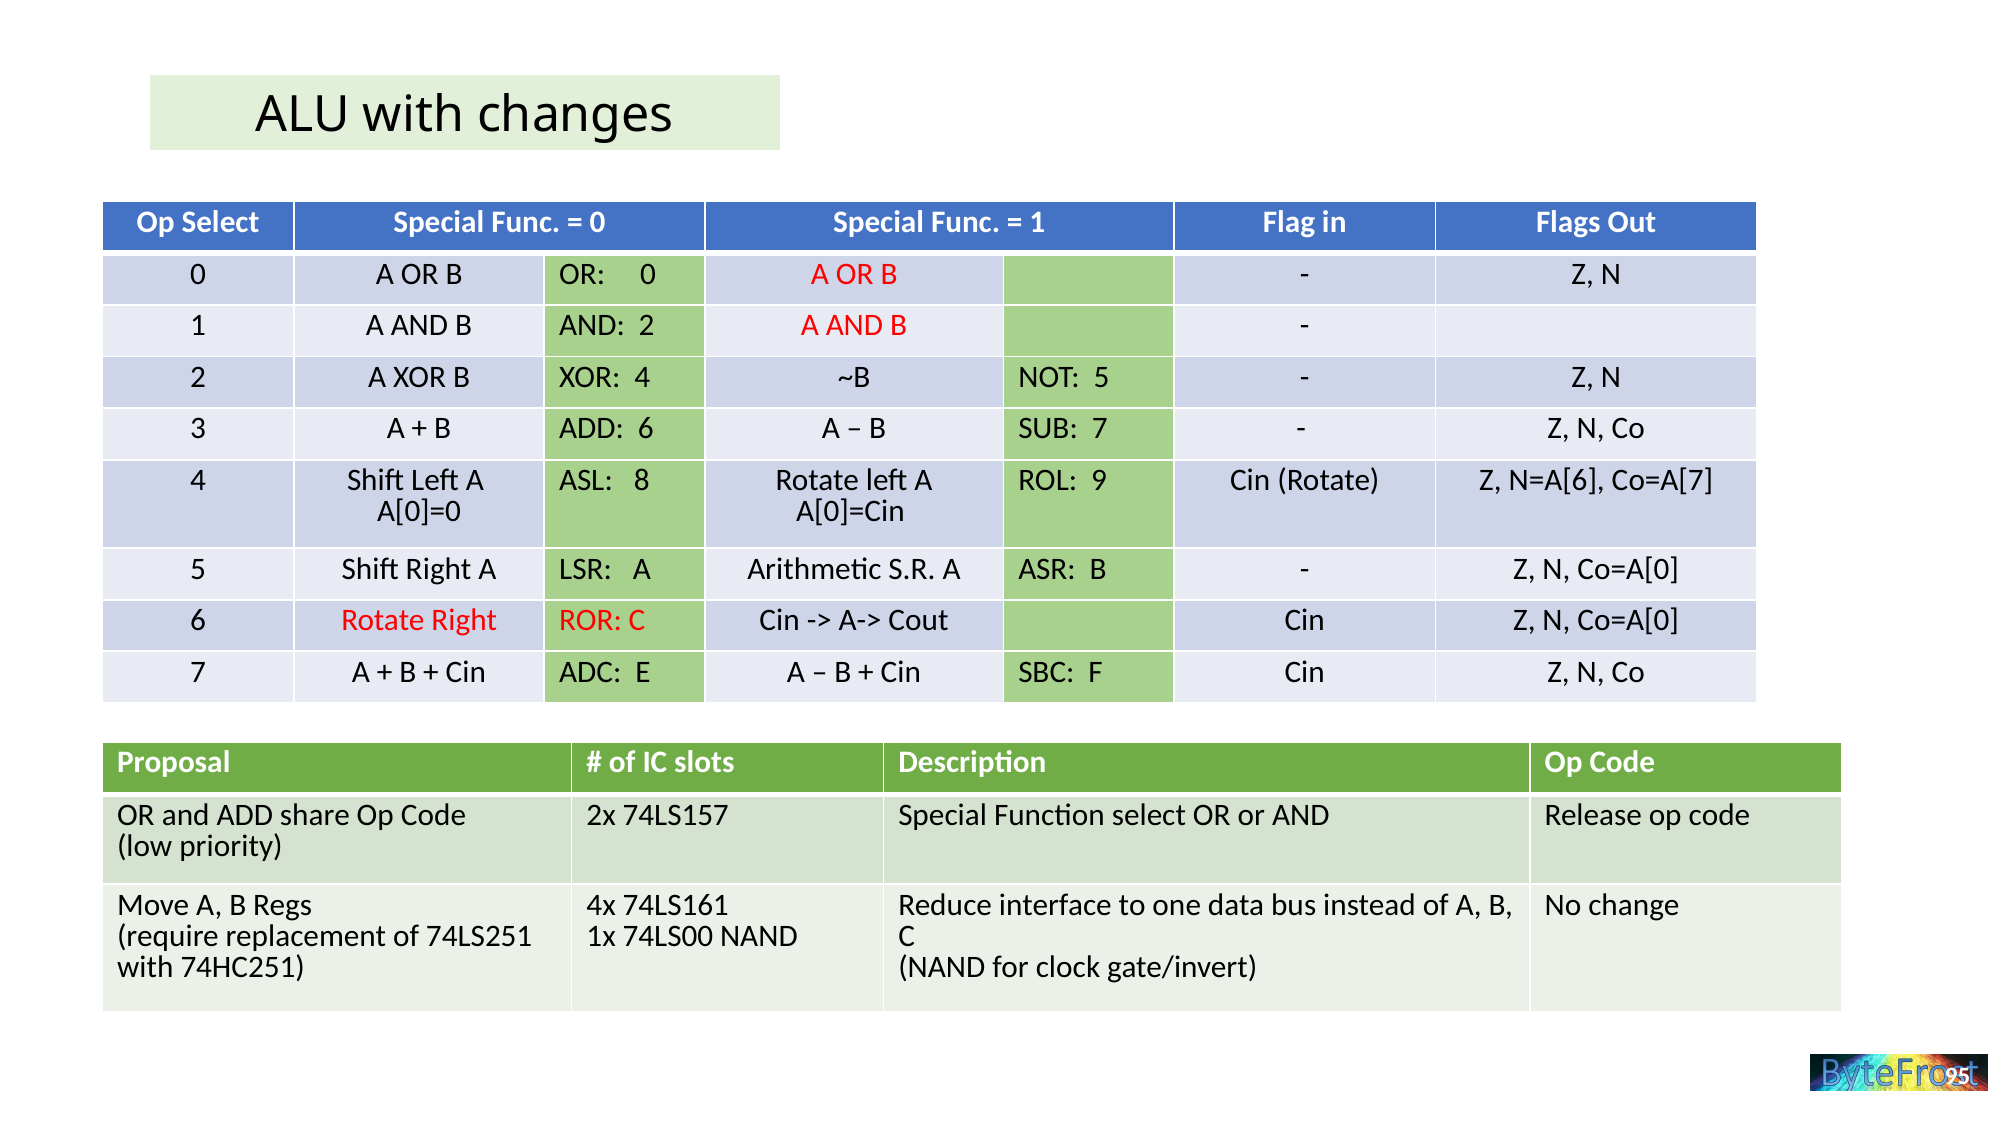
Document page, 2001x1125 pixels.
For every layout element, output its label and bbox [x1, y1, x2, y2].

table_header [103, 202, 293, 250]
text_box [1535, 1044, 1986, 1105]
table_cell [1175, 409, 1435, 459]
table_cell [103, 306, 293, 356]
table_cell [545, 601, 704, 650]
table_cell [295, 652, 543, 702]
table_header [572, 743, 883, 792]
table_cell [295, 601, 543, 650]
table_cell [1175, 256, 1435, 304]
table_header [706, 202, 1173, 250]
table_cell [1436, 461, 1756, 547]
table_cell [545, 461, 704, 547]
table_cell [103, 461, 293, 547]
table_cell [706, 357, 1003, 407]
table_cell [295, 409, 543, 459]
table_cell [706, 409, 1003, 459]
table_cell [1436, 409, 1756, 459]
table_cell [295, 256, 543, 304]
table_cell [1175, 306, 1435, 356]
table_header [1175, 202, 1435, 250]
table_cell [1175, 461, 1435, 547]
table_cell [572, 885, 883, 1011]
table_cell [572, 797, 883, 883]
table_cell [884, 885, 1529, 1011]
table_cell [545, 256, 704, 304]
picture [1810, 1054, 1988, 1091]
table_cell [706, 652, 1003, 702]
table_cell [103, 357, 293, 407]
table_cell [103, 601, 293, 650]
table_cell [103, 256, 293, 304]
table_cell [545, 409, 704, 459]
table_cell [295, 306, 543, 356]
table_cell [1004, 601, 1173, 650]
table_cell [884, 797, 1529, 883]
table_cell [1436, 549, 1756, 599]
table_cell [1531, 797, 1841, 883]
table_cell [295, 549, 543, 599]
table_cell [295, 357, 543, 407]
table_cell [1175, 357, 1435, 407]
table_cell [1436, 256, 1756, 304]
table_cell [103, 885, 571, 1011]
table_header [295, 202, 704, 250]
table_cell [103, 652, 293, 702]
table_cell [706, 461, 1003, 547]
title [150, 75, 780, 150]
table_cell [1436, 357, 1756, 407]
table_cell [1004, 357, 1173, 407]
table_cell [545, 549, 704, 599]
table_header [884, 743, 1529, 792]
table_cell [1004, 256, 1173, 304]
table_cell [1004, 652, 1173, 702]
table_cell [103, 409, 293, 459]
table_cell [545, 652, 704, 702]
table_cell [1436, 306, 1756, 356]
table_cell [1436, 652, 1756, 702]
table_cell [706, 306, 1003, 356]
table_header [1436, 202, 1756, 250]
table_header [103, 743, 571, 792]
table_cell [706, 601, 1003, 650]
table_cell [103, 797, 571, 883]
table_cell [1004, 549, 1173, 599]
table_cell [1004, 306, 1173, 356]
table_cell [545, 306, 704, 356]
table_cell [1175, 652, 1435, 702]
table_cell [706, 549, 1003, 599]
table_header [1531, 743, 1841, 792]
table_cell [1531, 885, 1841, 1011]
table_cell [1175, 549, 1435, 599]
table_cell [545, 357, 704, 407]
table_cell [103, 549, 293, 599]
table_cell [295, 461, 543, 547]
table_cell [706, 256, 1003, 304]
table_cell [1004, 409, 1173, 459]
table_cell [1004, 461, 1173, 547]
table_cell [1175, 601, 1435, 650]
table_cell [1436, 601, 1756, 650]
